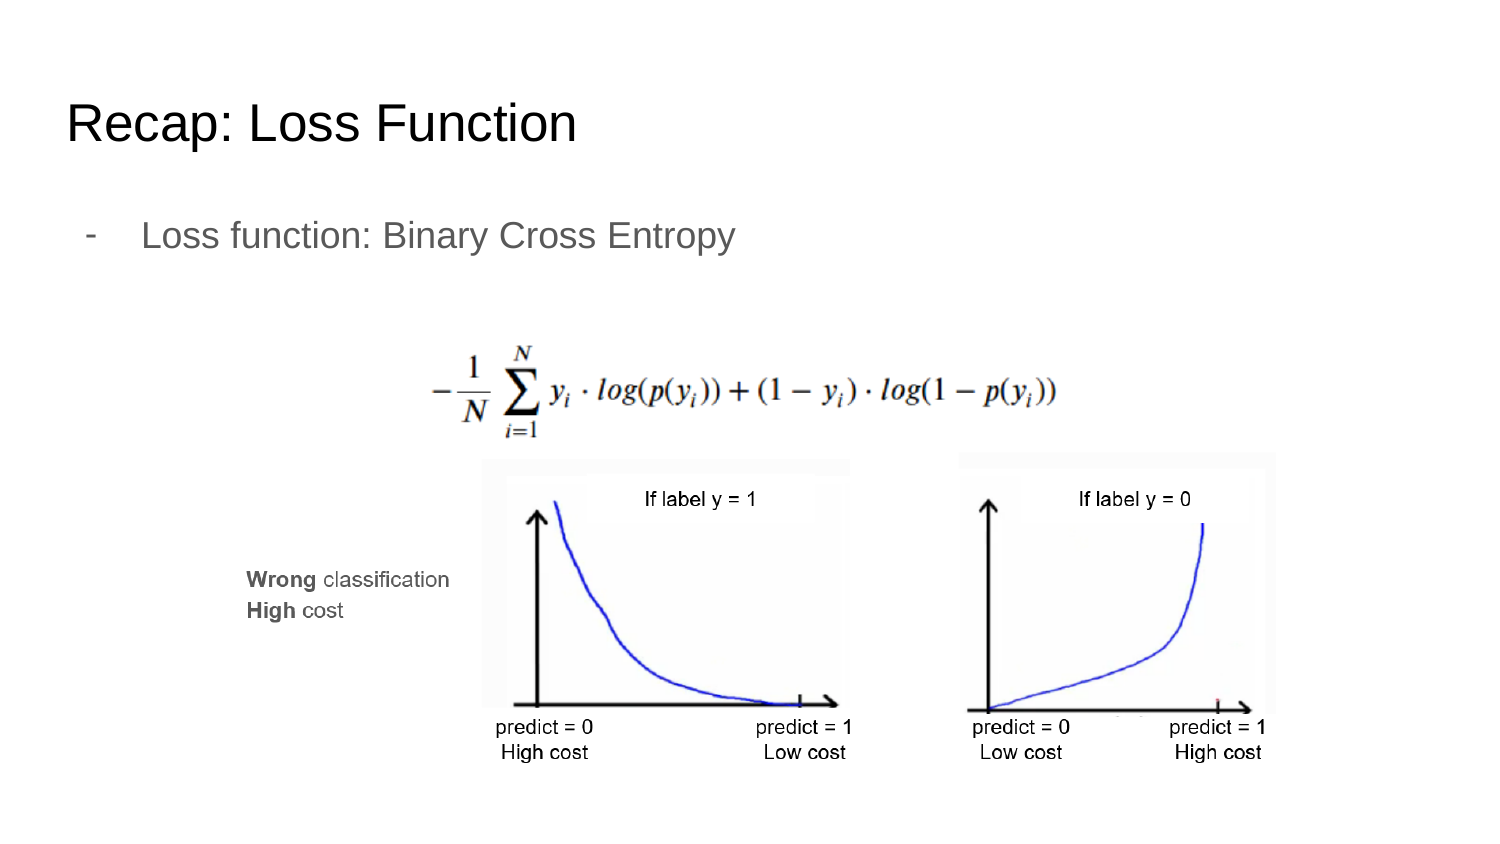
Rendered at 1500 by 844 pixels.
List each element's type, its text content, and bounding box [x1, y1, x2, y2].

picture [224, 332, 1276, 785]
title Recap: Loss Function [51, 72, 1449, 167]
list Loss function: Binary Cross Entropy [51, 189, 902, 342]
